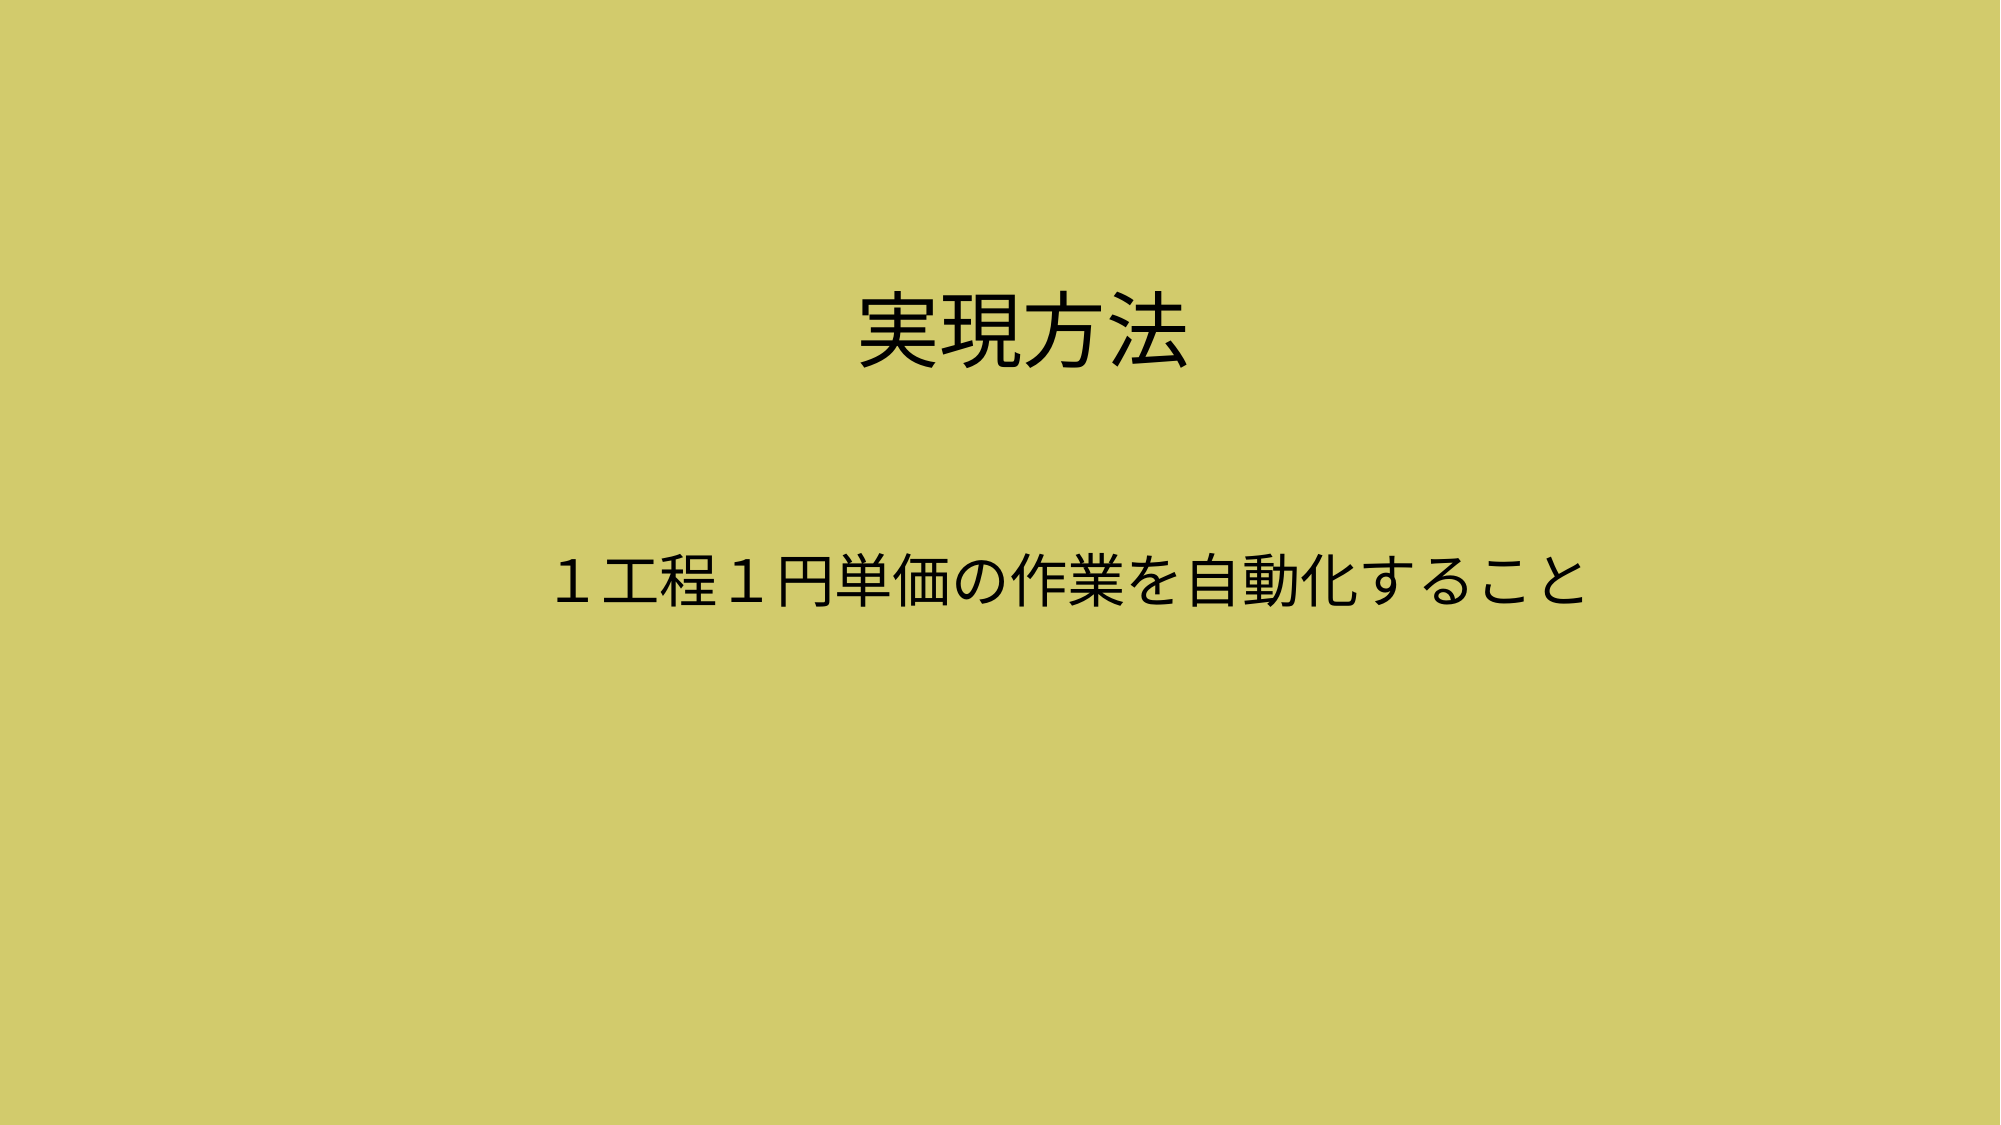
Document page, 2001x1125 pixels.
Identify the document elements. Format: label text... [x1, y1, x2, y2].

text_box 実現方法 [841, 270, 1205, 386]
text_box １工程１円単価の作業を自動化すること [528, 492, 1607, 622]
